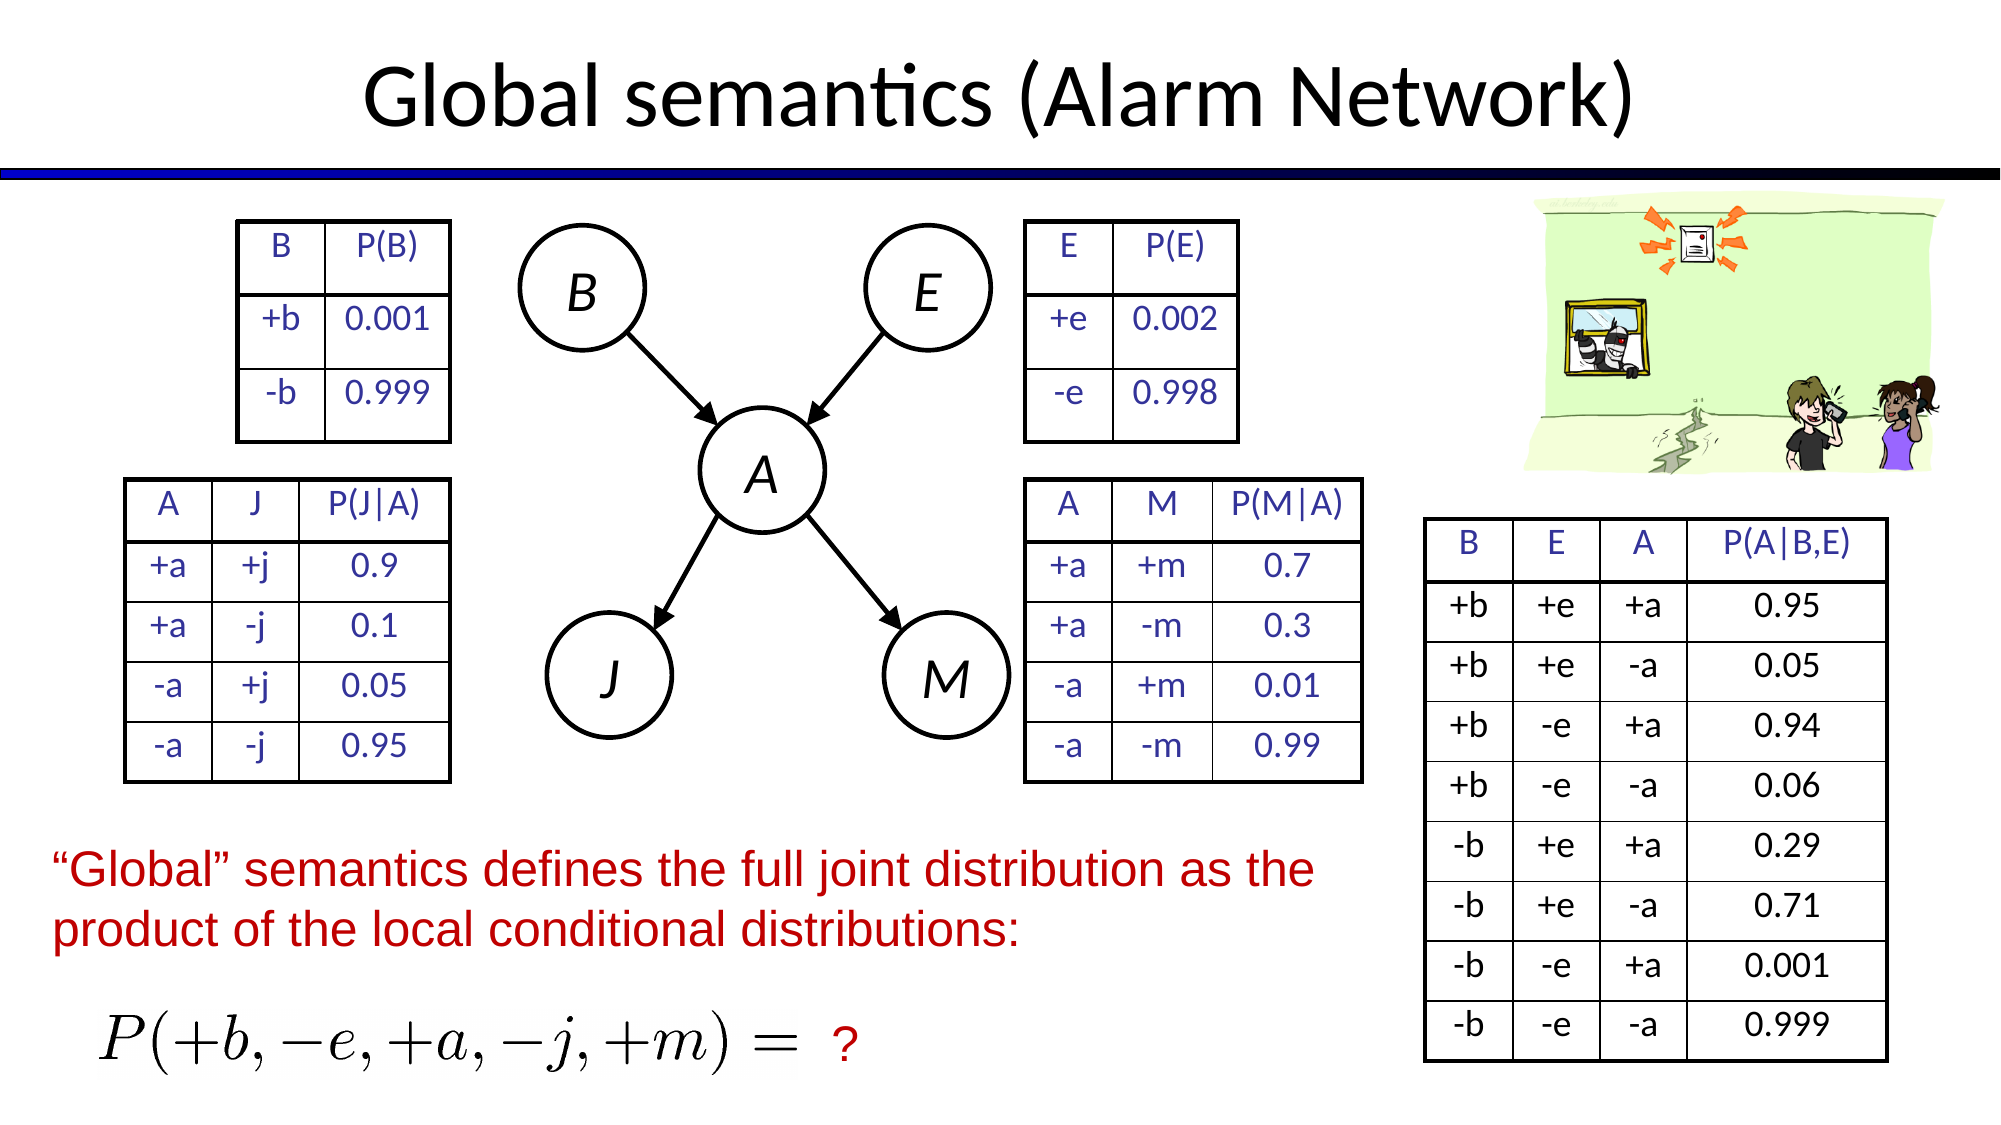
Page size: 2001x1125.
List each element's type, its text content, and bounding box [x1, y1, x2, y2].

table_header B [1427, 521, 1512, 580]
table_cell +j [213, 663, 298, 721]
table_header E [1514, 521, 1599, 580]
table_header A [1027, 482, 1111, 540]
table_cell 0.7 [1213, 544, 1360, 601]
table_header B [240, 224, 324, 293]
table_header P(J|A) [300, 482, 448, 540]
table_cell +a [1601, 942, 1686, 1000]
text_box E [865, 225, 991, 351]
table_cell -a [1027, 723, 1111, 780]
table_cell 0.9 [300, 544, 448, 601]
table_header P(A|B,E) [1688, 521, 1885, 580]
table_cell +e [1027, 297, 1112, 368]
table_cell -j [213, 723, 298, 780]
table_cell -m [1113, 723, 1212, 780]
table_cell +b [1427, 643, 1512, 701]
table_cell 0.05 [1688, 643, 1885, 701]
title Global semantics (Alarm Network) [0, 0, 2000, 184]
table_cell -e [1514, 762, 1599, 821]
text_box B [519, 225, 645, 351]
table_cell -a [127, 723, 211, 780]
table_header A [1601, 521, 1686, 580]
table_cell -a [1601, 882, 1686, 940]
table_cell 0.29 [1688, 822, 1885, 881]
table_cell 0.001 [326, 297, 448, 368]
table_cell 0.1 [300, 603, 448, 661]
table_cell -e [1514, 942, 1599, 1000]
table_cell -b [1427, 1002, 1512, 1059]
table_cell -j [213, 603, 298, 661]
table_cell +a [1027, 544, 1111, 601]
picture [1517, 187, 1951, 476]
table_cell 0.999 [326, 370, 448, 440]
table_header M [1113, 482, 1212, 540]
table_cell 0.99 [1213, 723, 1360, 780]
table_cell 0.3 [1213, 603, 1360, 661]
table_cell +a [127, 544, 211, 601]
table_cell 0.05 [300, 663, 448, 721]
table_cell +b [1427, 584, 1512, 641]
table_cell +j [213, 544, 298, 601]
table_cell -a [1601, 643, 1686, 701]
table_cell 0.95 [300, 723, 448, 780]
picture [97, 1008, 799, 1080]
table_cell +e [1514, 882, 1599, 940]
table_cell +b [1427, 762, 1512, 821]
table_header A [127, 482, 211, 540]
table_cell -b [240, 370, 324, 440]
table_cell -e [1027, 370, 1112, 440]
text_box ? [816, 1003, 874, 1079]
table_cell -m [1113, 603, 1212, 661]
table_cell +e [1514, 584, 1599, 641]
table_cell 0.95 [1688, 584, 1885, 641]
table_header J [213, 482, 298, 540]
table_cell 0.71 [1688, 882, 1885, 940]
table_cell 0.999 [1688, 1002, 1885, 1059]
table_cell 0.001 [1688, 942, 1885, 1000]
table_header P(B) [326, 224, 448, 293]
table_cell 0.998 [1114, 370, 1236, 440]
table_cell -a [127, 663, 211, 721]
text_box M [883, 612, 1010, 738]
table_cell +b [240, 297, 324, 368]
table_cell 0.94 [1688, 702, 1885, 761]
table_cell 0.01 [1213, 663, 1360, 721]
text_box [626, 331, 719, 427]
table_cell +m [1113, 663, 1212, 721]
table_cell -a [1601, 1002, 1686, 1059]
table_cell -e [1514, 1002, 1599, 1059]
table_cell +e [1514, 822, 1599, 881]
text_box “Global” semantics defines the full joint distribution as the product of the local conditional distributions: [37, 828, 1400, 964]
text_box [806, 331, 885, 427]
table_cell -a [1601, 762, 1686, 821]
table_cell -a [1027, 663, 1111, 721]
table_header P(E) [1114, 224, 1236, 293]
table_header P(M|A) [1213, 482, 1360, 540]
table_cell +m [1113, 544, 1212, 601]
text_box A [699, 407, 825, 533]
table_cell +e [1514, 643, 1599, 701]
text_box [653, 514, 719, 632]
table_cell +a [1601, 702, 1686, 761]
table_cell +a [1601, 822, 1686, 881]
table_cell -b [1427, 822, 1512, 881]
table_cell +a [1601, 584, 1686, 641]
table_cell 0.002 [1114, 297, 1236, 368]
table_header E [1027, 224, 1112, 293]
table_cell 0.06 [1688, 762, 1885, 821]
table_cell +a [1027, 603, 1111, 661]
table_cell -b [1427, 942, 1512, 1000]
table_cell +b [1427, 702, 1512, 761]
text_box J [546, 612, 672, 738]
table_cell +a [127, 603, 211, 661]
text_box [806, 514, 903, 632]
table_cell -e [1514, 702, 1599, 761]
table_cell -b [1427, 882, 1512, 940]
